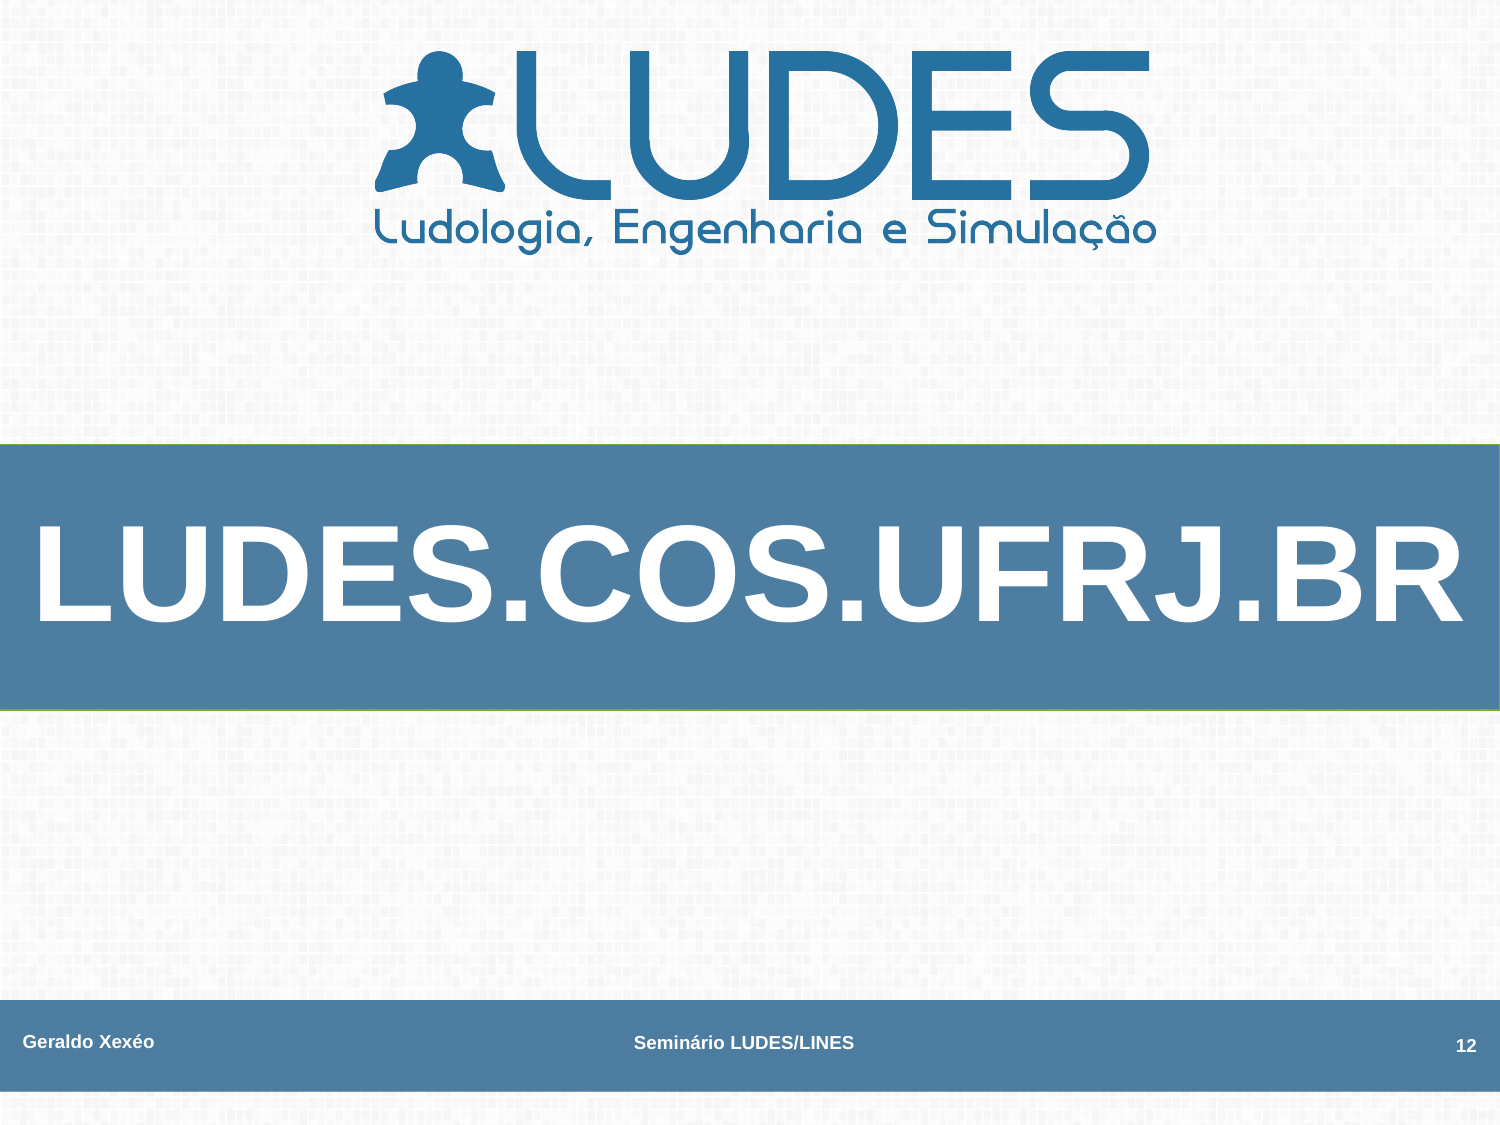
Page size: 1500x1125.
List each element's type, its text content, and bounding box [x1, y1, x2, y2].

title LUDES.COS.UFRJ.BR [0, 444, 1500, 711]
picture [0, 0, 1500, 444]
footer Seminário LUDES/LINES [526, 1018, 962, 1066]
picture [0, 711, 1500, 1125]
slide_number 12 [1297, 1021, 1492, 1069]
slide_number Geraldo Xexéo [7, 1017, 203, 1066]
